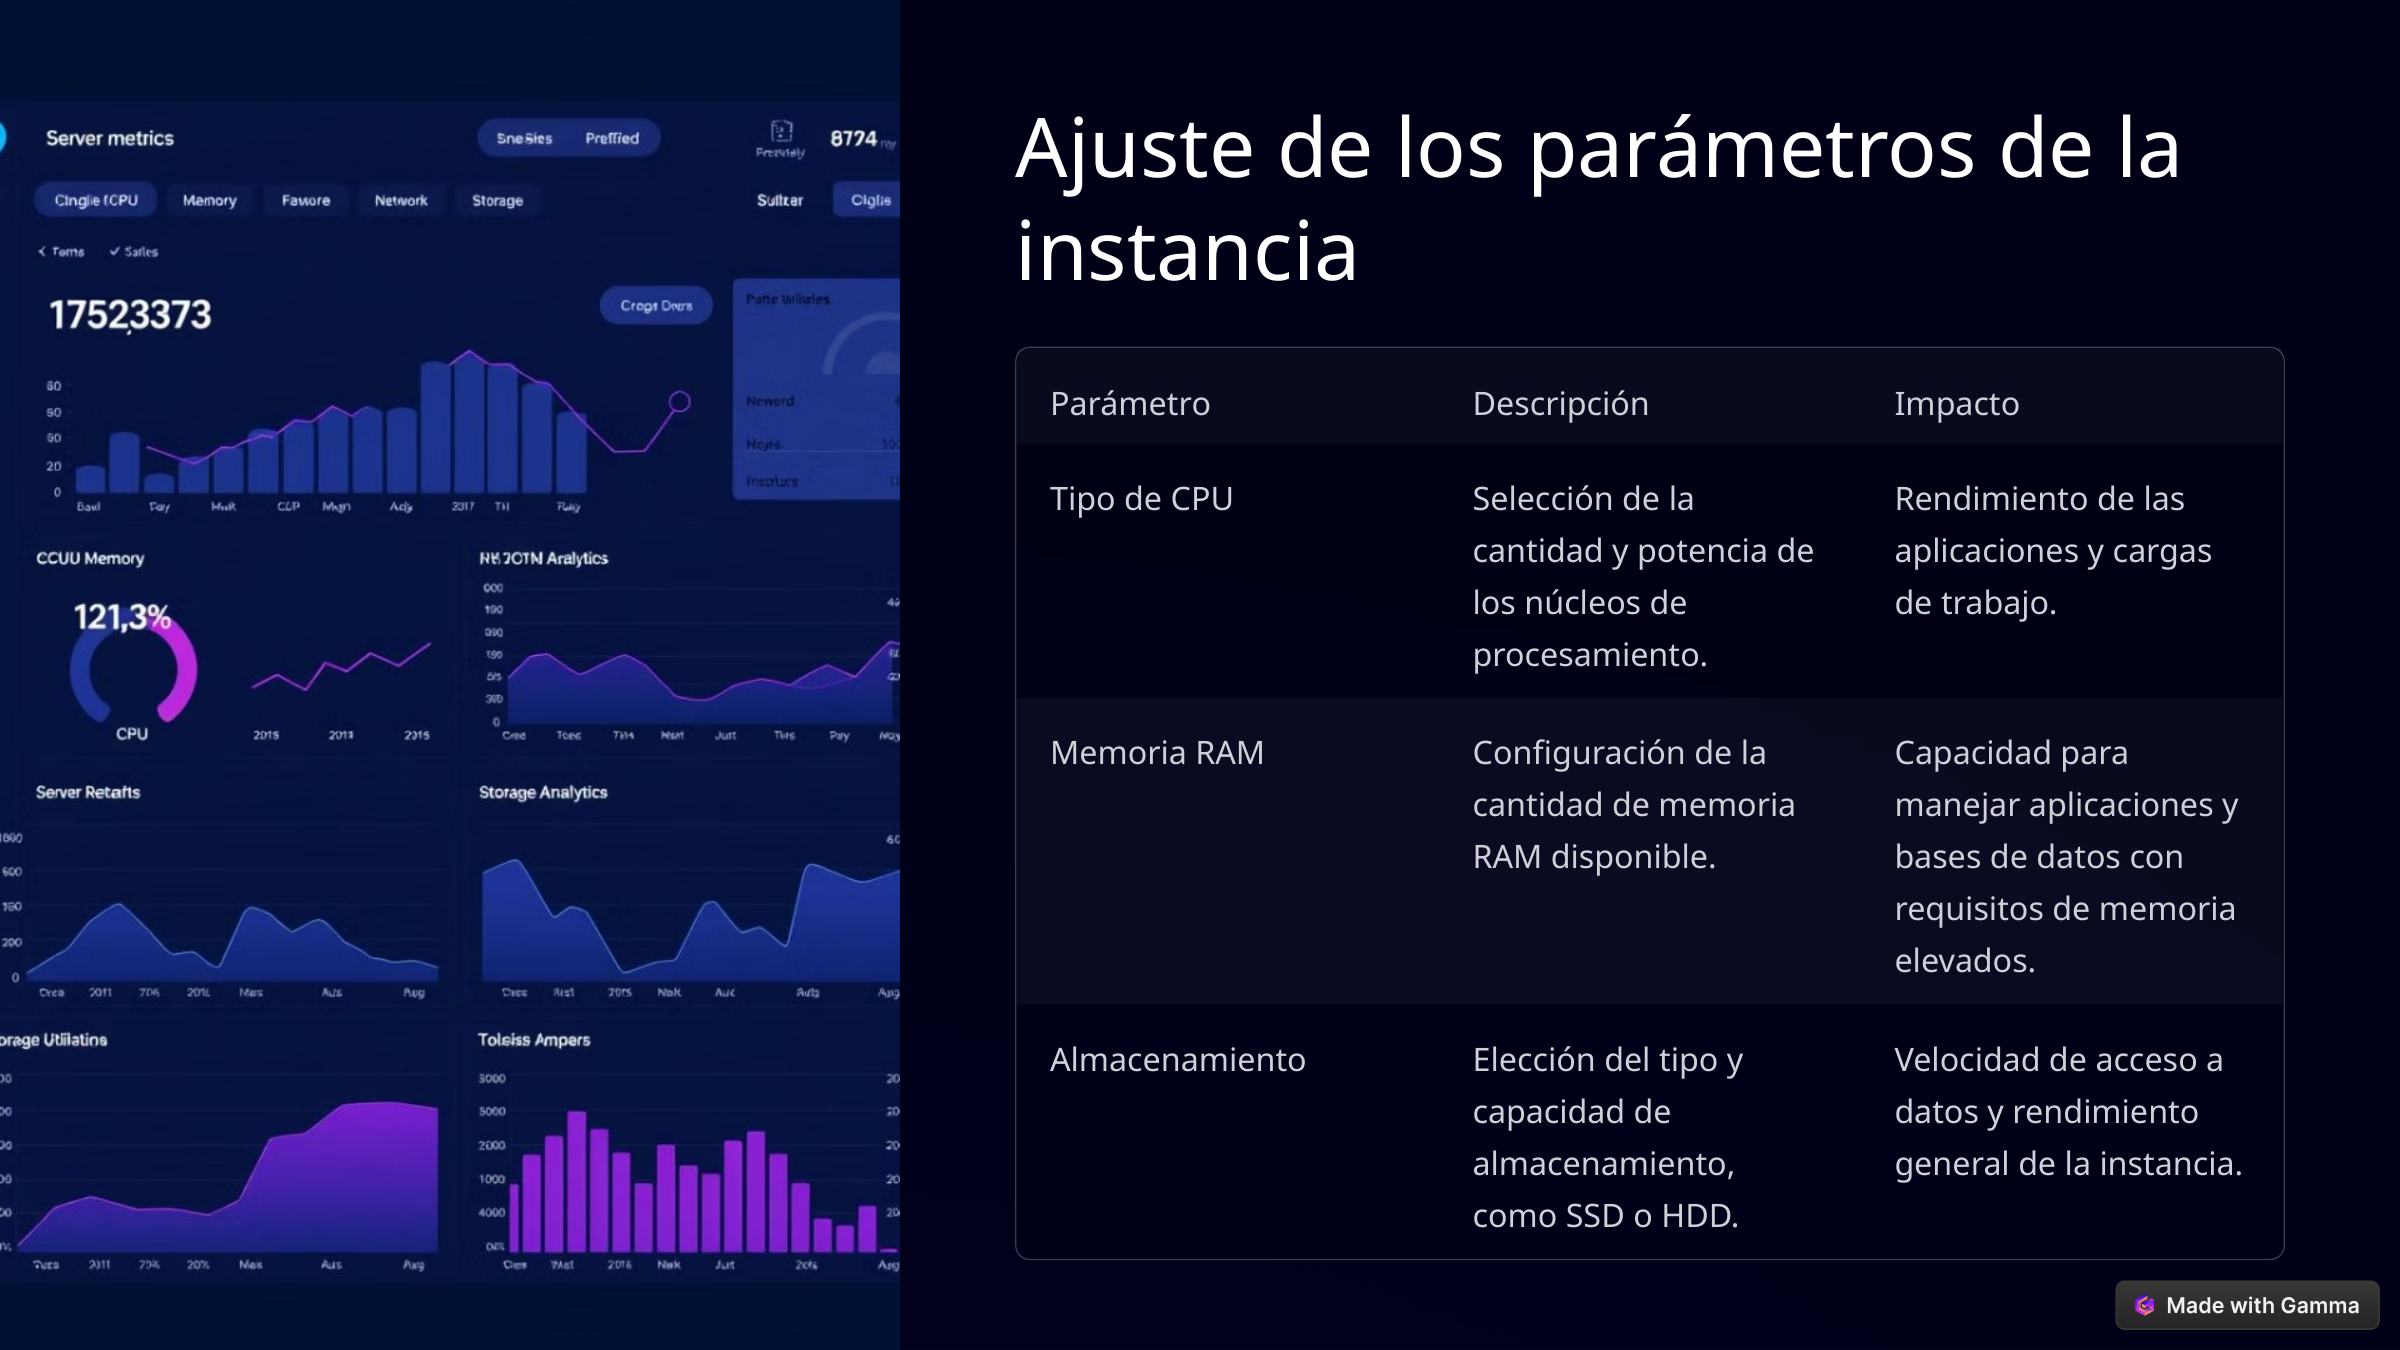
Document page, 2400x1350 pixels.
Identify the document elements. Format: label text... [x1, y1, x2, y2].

text_box Descripción [1472, 369, 1828, 423]
text_box [1016, 697, 2283, 1004]
text_box Parámetro [1050, 369, 1406, 423]
text_box [1016, 348, 2283, 443]
text_box [1016, 1004, 2283, 1259]
text_box Velocidad de acceso a datos y rendimiento general de la instancia. [1894, 1025, 2250, 1185]
text_box Tipo de CPU [1050, 464, 1406, 518]
text_box Ajuste de los parámetros de la instancia [1015, 90, 2285, 298]
text_box Impacto [1894, 369, 2250, 423]
text_box Configuración de la cantidad de memoria RAM disponible. [1472, 718, 1828, 878]
text_box Rendimiento de las aplicaciones y cargas de trabajo. [1894, 464, 2250, 624]
text_box Capacidad para manejar aplicaciones y bases de datos con requisitos de memoria elevados. [1894, 718, 2250, 984]
picture [2106, 1271, 2389, 1339]
text_box Elección del tipo y capacidad de almacenamiento, como SSD o HDD. [1472, 1025, 1828, 1238]
text_box [1016, 443, 2283, 697]
text_box Selección de la cantidad y potencia de los núcleos de procesamiento. [1472, 464, 1828, 677]
picture [0, 0, 900, 1350]
text_box Almacenamiento [1050, 1025, 1406, 1079]
text_box Memoria RAM [1050, 718, 1406, 772]
